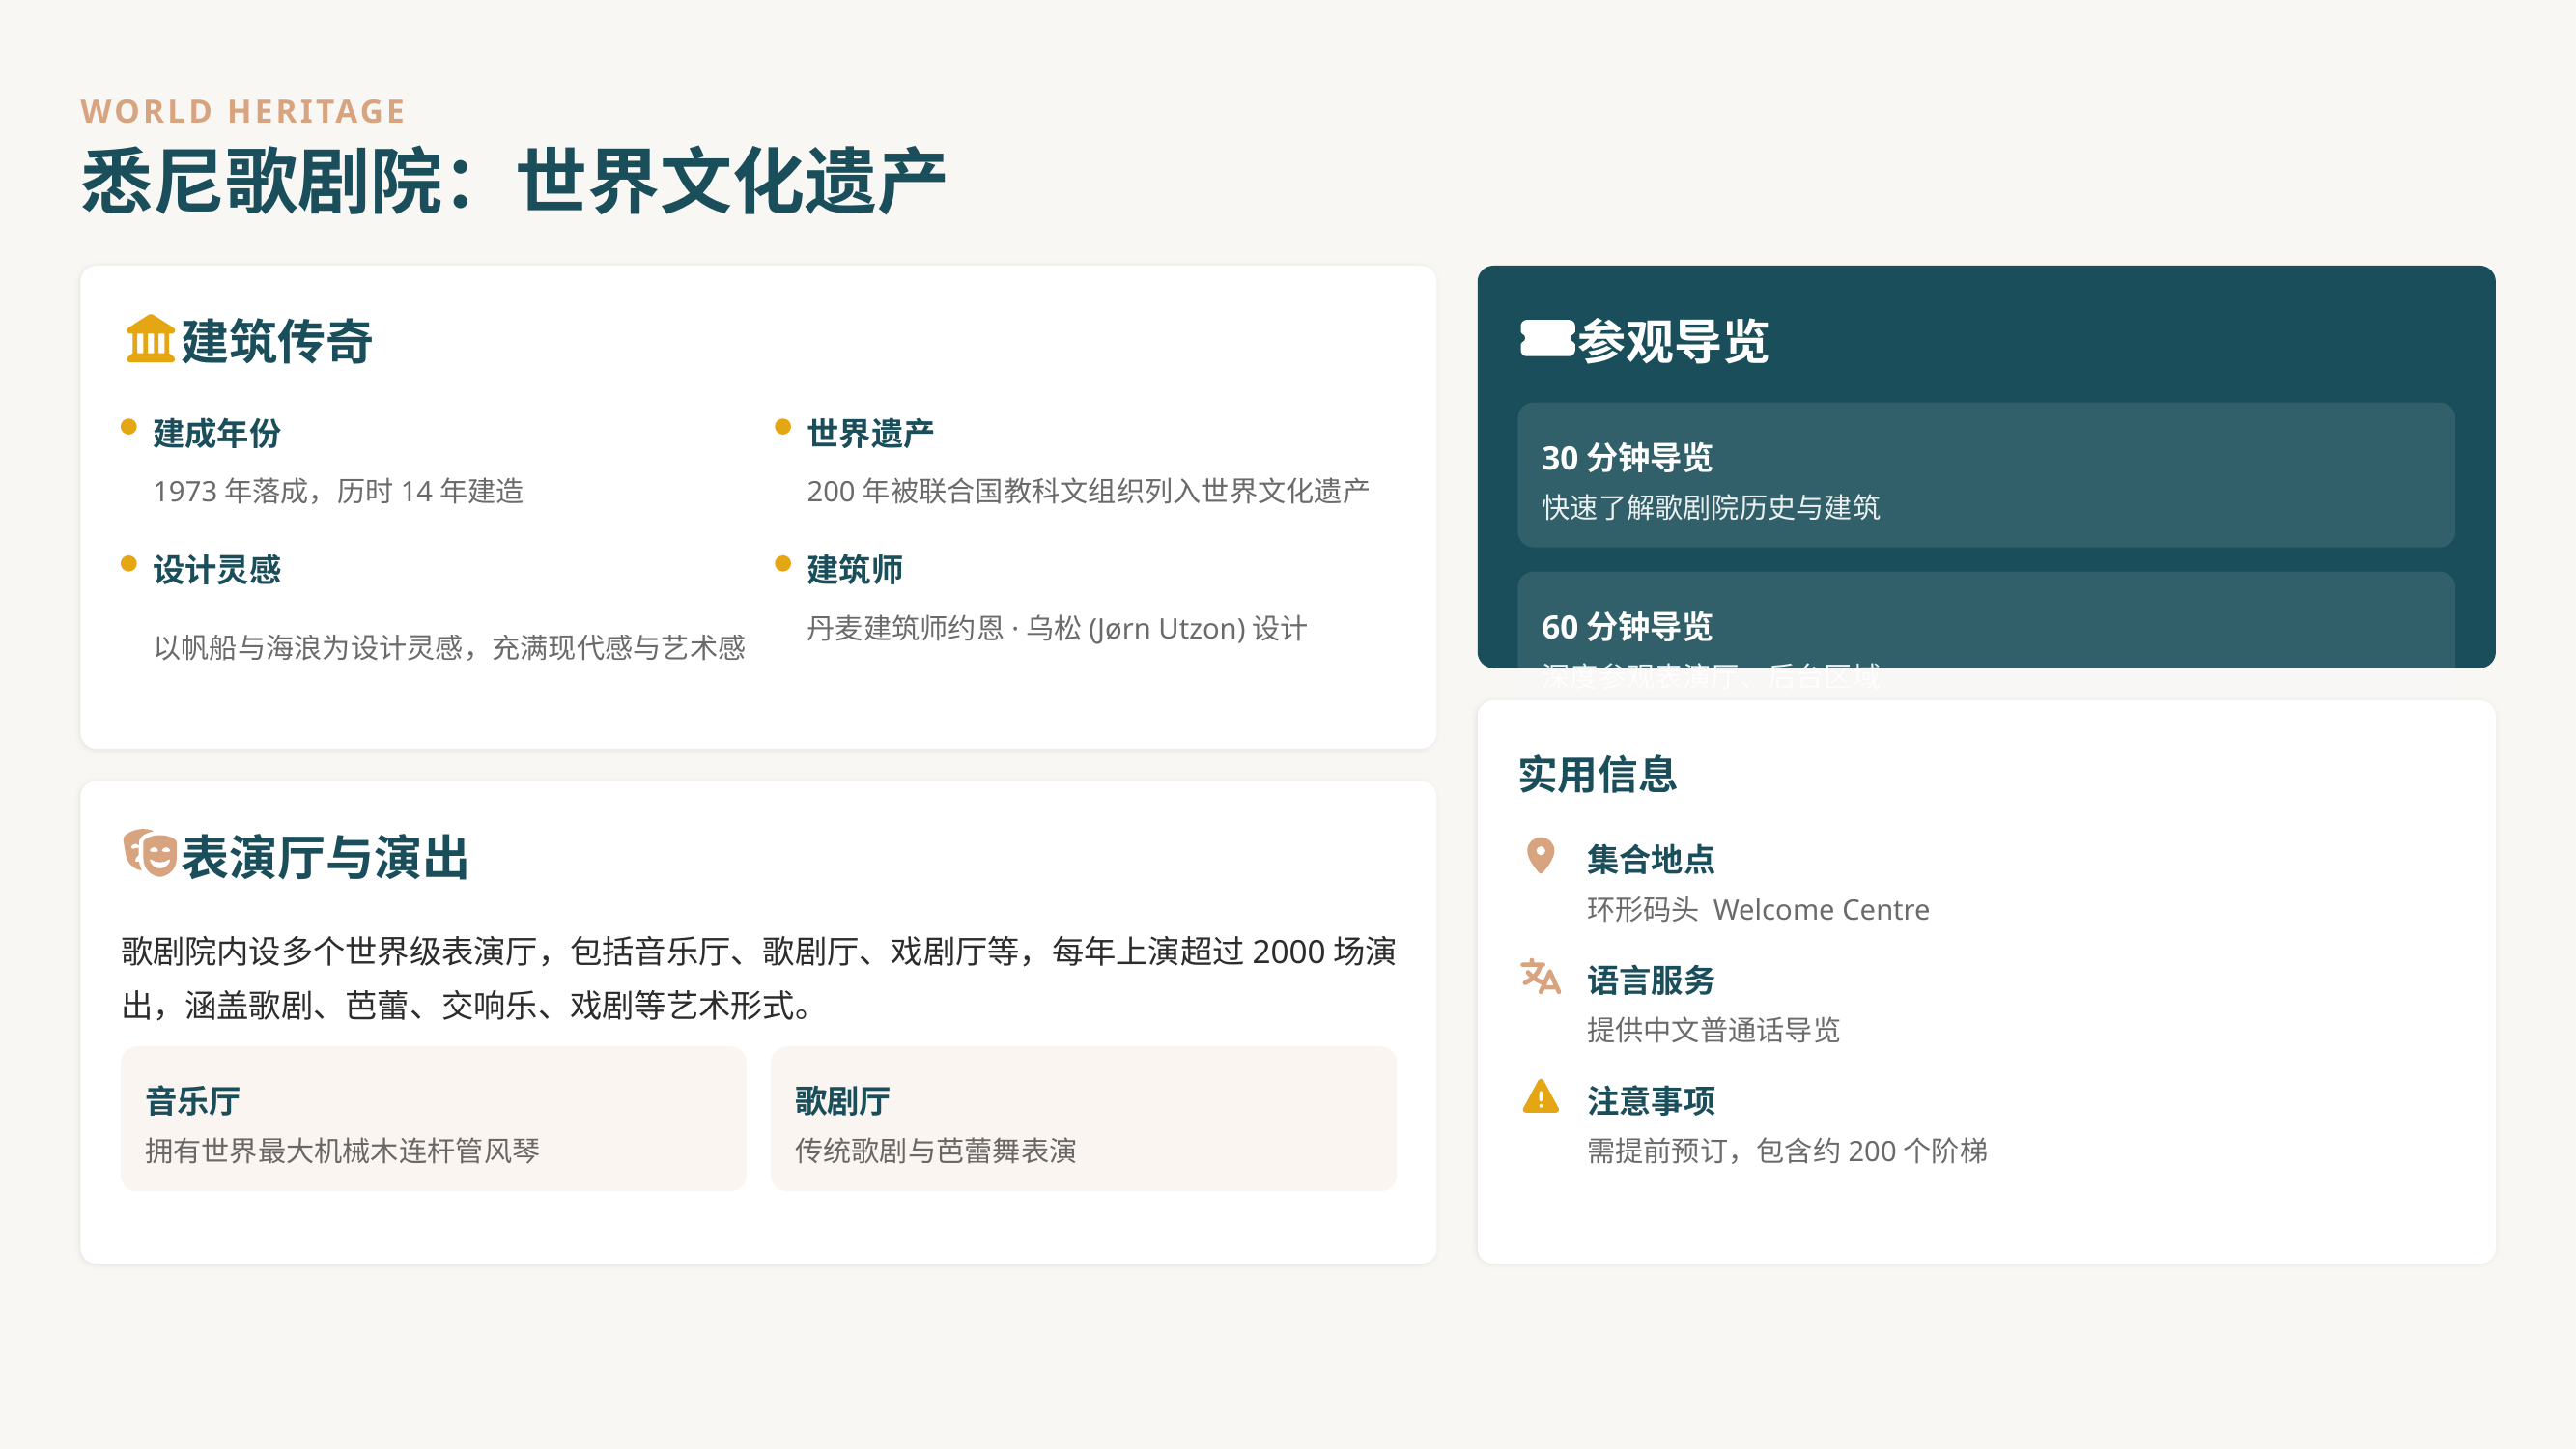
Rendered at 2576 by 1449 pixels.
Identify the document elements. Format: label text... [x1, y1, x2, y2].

text_box 提供中文普通话导览 [1587, 1006, 1855, 1047]
text_box 丹麦建筑师约恩·乌松(Jørn Utzon)设计 [775, 603, 1411, 644]
text_box [775, 418, 791, 435]
text_box 实用信息 [1517, 740, 2476, 797]
text_box 语言服务 [1587, 950, 1857, 999]
text_box [1520, 957, 1562, 994]
text_box [1517, 571, 2456, 699]
text_box [1520, 320, 1575, 356]
text_box [121, 1046, 747, 1192]
text_box 快速了解歌剧院历史与建筑 [1542, 482, 2446, 524]
text_box 传统歌剧与芭蕾舞表演 [795, 1126, 1387, 1168]
text_box [120, 418, 137, 435]
text_box 音乐厅 [145, 1070, 739, 1120]
text_box [1477, 265, 2496, 668]
text_box 拥有世界最大机械木连杆管风琴 [144, 1126, 737, 1168]
text_box 深度参观表演厅、后台区域 [1542, 651, 2446, 693]
text_box 表演厅与演出 [181, 820, 1421, 886]
text_box [80, 266, 1437, 750]
text_box 1973年落成，历时14年建造 [120, 467, 757, 507]
text_box 世界遗产 [807, 402, 952, 451]
text_box 悉尼歌剧院：世界文化遗产 [80, 145, 2532, 226]
text_box [1522, 1078, 1559, 1113]
text_box WORLD HERITAGE [80, 80, 2511, 129]
text_box [1477, 699, 2496, 1264]
text_box [120, 554, 137, 572]
text_box 设计灵感 [153, 539, 298, 588]
text_box [80, 781, 1437, 1264]
text_box 建成年份 [153, 402, 298, 451]
text_box 参观导览 [1577, 305, 2480, 371]
text_box [1527, 837, 1555, 874]
text_box 注意事项 [1587, 1070, 1992, 1120]
text_box [775, 554, 791, 572]
text_box [1517, 402, 2456, 548]
text_box [127, 314, 176, 363]
text_box 集合地点 [1587, 829, 1941, 878]
text_box 建筑传奇 [181, 305, 1421, 371]
text_box [123, 829, 155, 871]
text_box 歌剧厅 [795, 1070, 1389, 1120]
text_box 环形码头 Welcome Centre [1587, 885, 1939, 926]
text_box 60分钟导览 [1542, 595, 2448, 644]
text_box [143, 835, 177, 877]
text_box 需提前预订，包含约200个阶梯 [1587, 1126, 1990, 1168]
text_box 30分钟导览 [1542, 426, 2448, 475]
text_box 200年被联合国教科文组织列入世界文化遗产 [775, 467, 1411, 507]
text_box 以帆船与海浪为设计灵感，充满现代感与艺术感 [120, 603, 757, 685]
text_box 建筑师 [807, 539, 920, 588]
text_box [771, 1046, 1398, 1192]
text_box 歌剧院内设多个世界级表演厅，包括音乐厅、歌剧厅、戏剧厅等，每年上演超过2000场演出，涵盖歌剧、芭蕾、交响乐、戏剧等艺术形式。 [120, 917, 1413, 1023]
